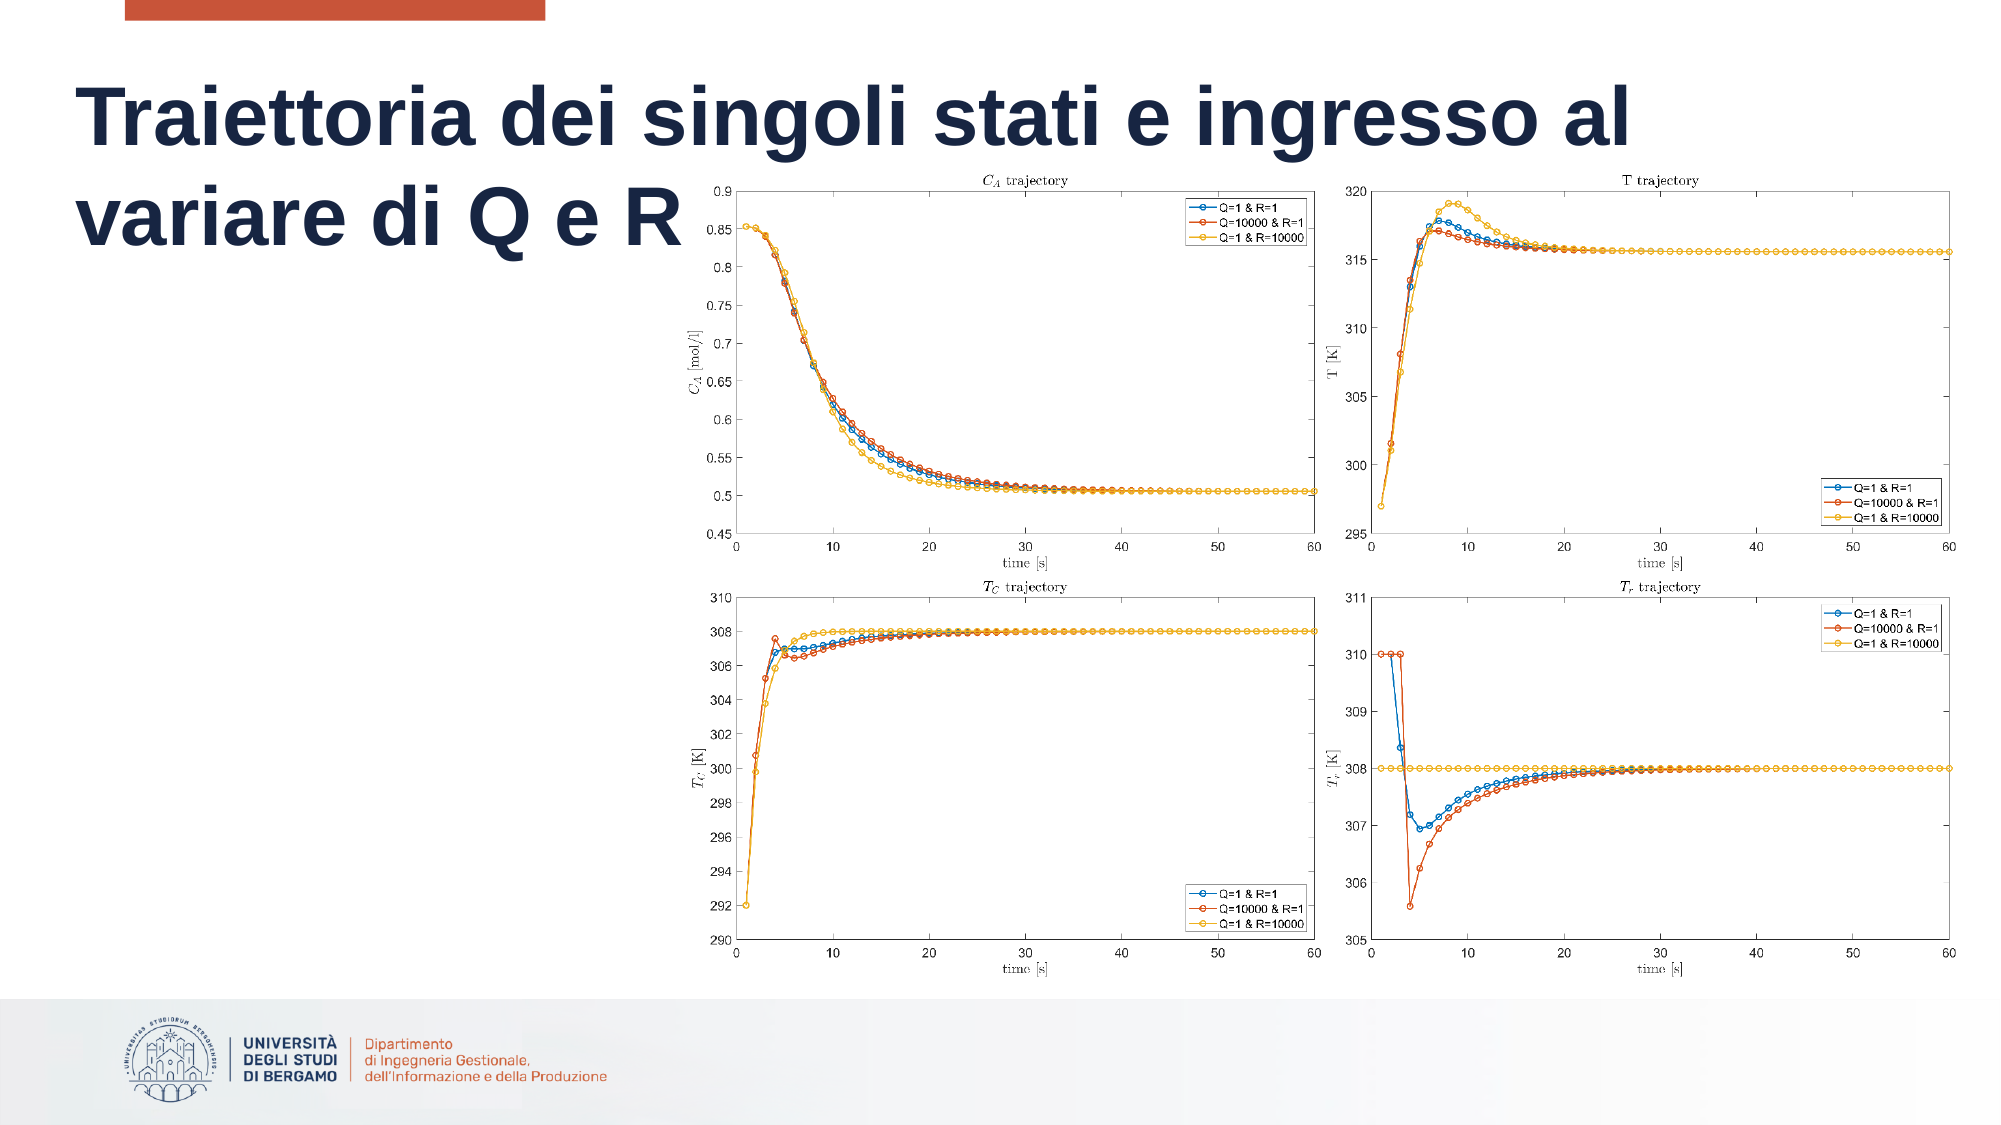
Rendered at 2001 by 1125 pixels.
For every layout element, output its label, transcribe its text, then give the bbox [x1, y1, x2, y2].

picture [687, 174, 1956, 977]
title Traiettoria dei singoli stati e ingresso al variare di Q e R [75, 62, 1675, 265]
picture [0, 999, 2000, 1125]
